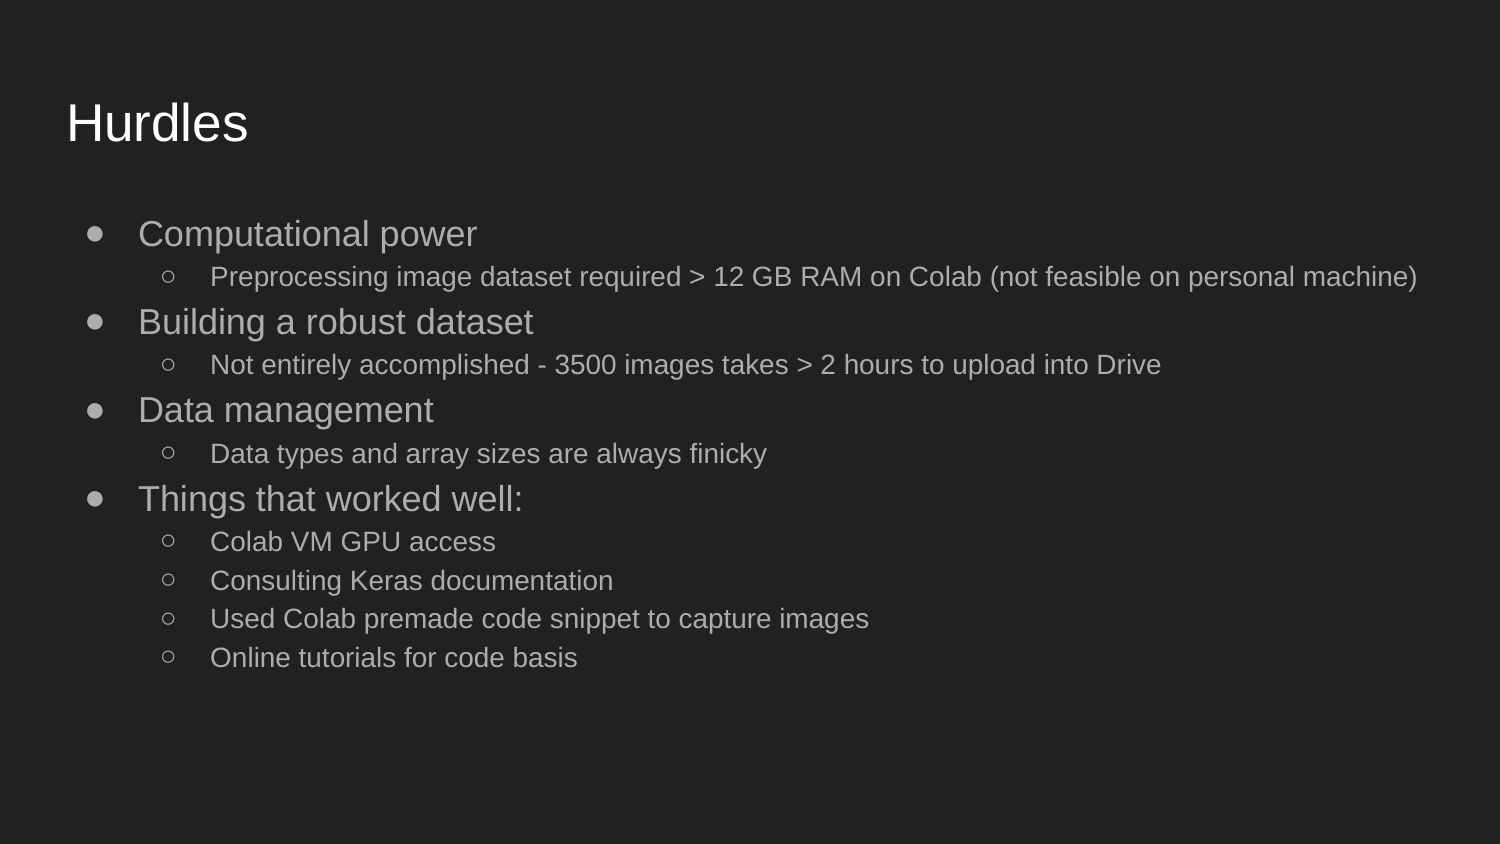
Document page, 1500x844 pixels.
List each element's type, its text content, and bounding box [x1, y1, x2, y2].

list Computational power Preprocessing image dataset required > 12 GB RAM on Colab (not feasible on personal machine) Building a robust dataset Not entirely accomplished - 3500 images takes > 2 hours to upload into Drive Data management Data types and array sizes are always finicky Things that worked well: Colab VM GPU access Consulting Keras documentation Used Colab premade code snippet to capture images Online tutorials for code basis [51, 189, 1449, 750]
title Hurdles [51, 72, 1449, 167]
